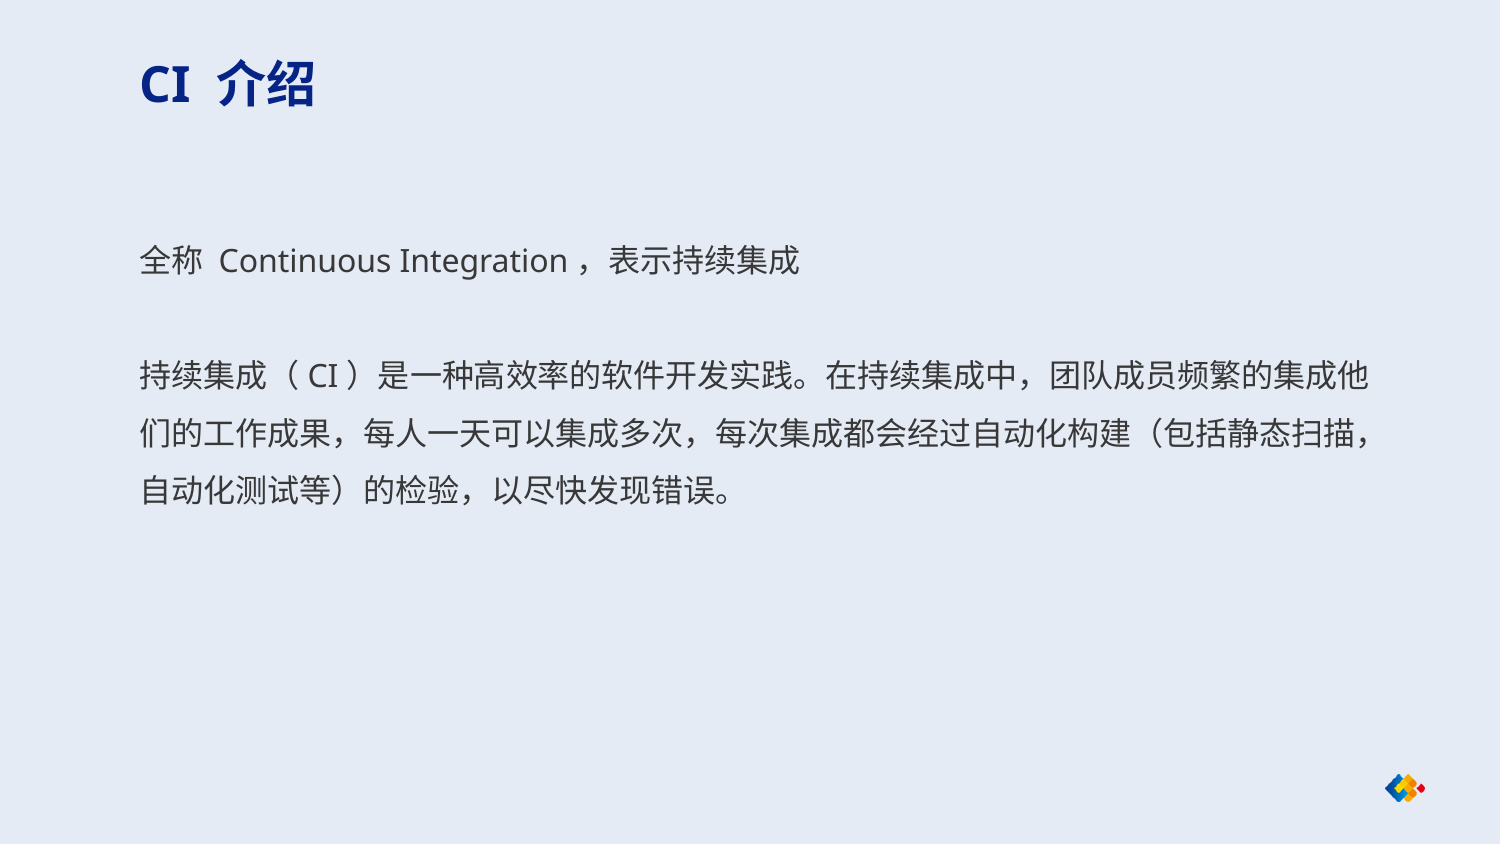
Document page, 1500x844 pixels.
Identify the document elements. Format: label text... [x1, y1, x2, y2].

text_box 全称 Continuous Integration，表示持续集成 持续集成（CI）是一种高效率的软件开发实践。在持续集成中，团队成员频繁的集成他们的工作成果，每人一天可以集成多次，每次集成都会经过自动化构建（包括静态扫描，自动化测试等）的检验，以尽快发现错误。 [125, 214, 1391, 627]
picture [1385, 774, 1425, 802]
text_box CI 介绍 [125, 37, 1406, 128]
